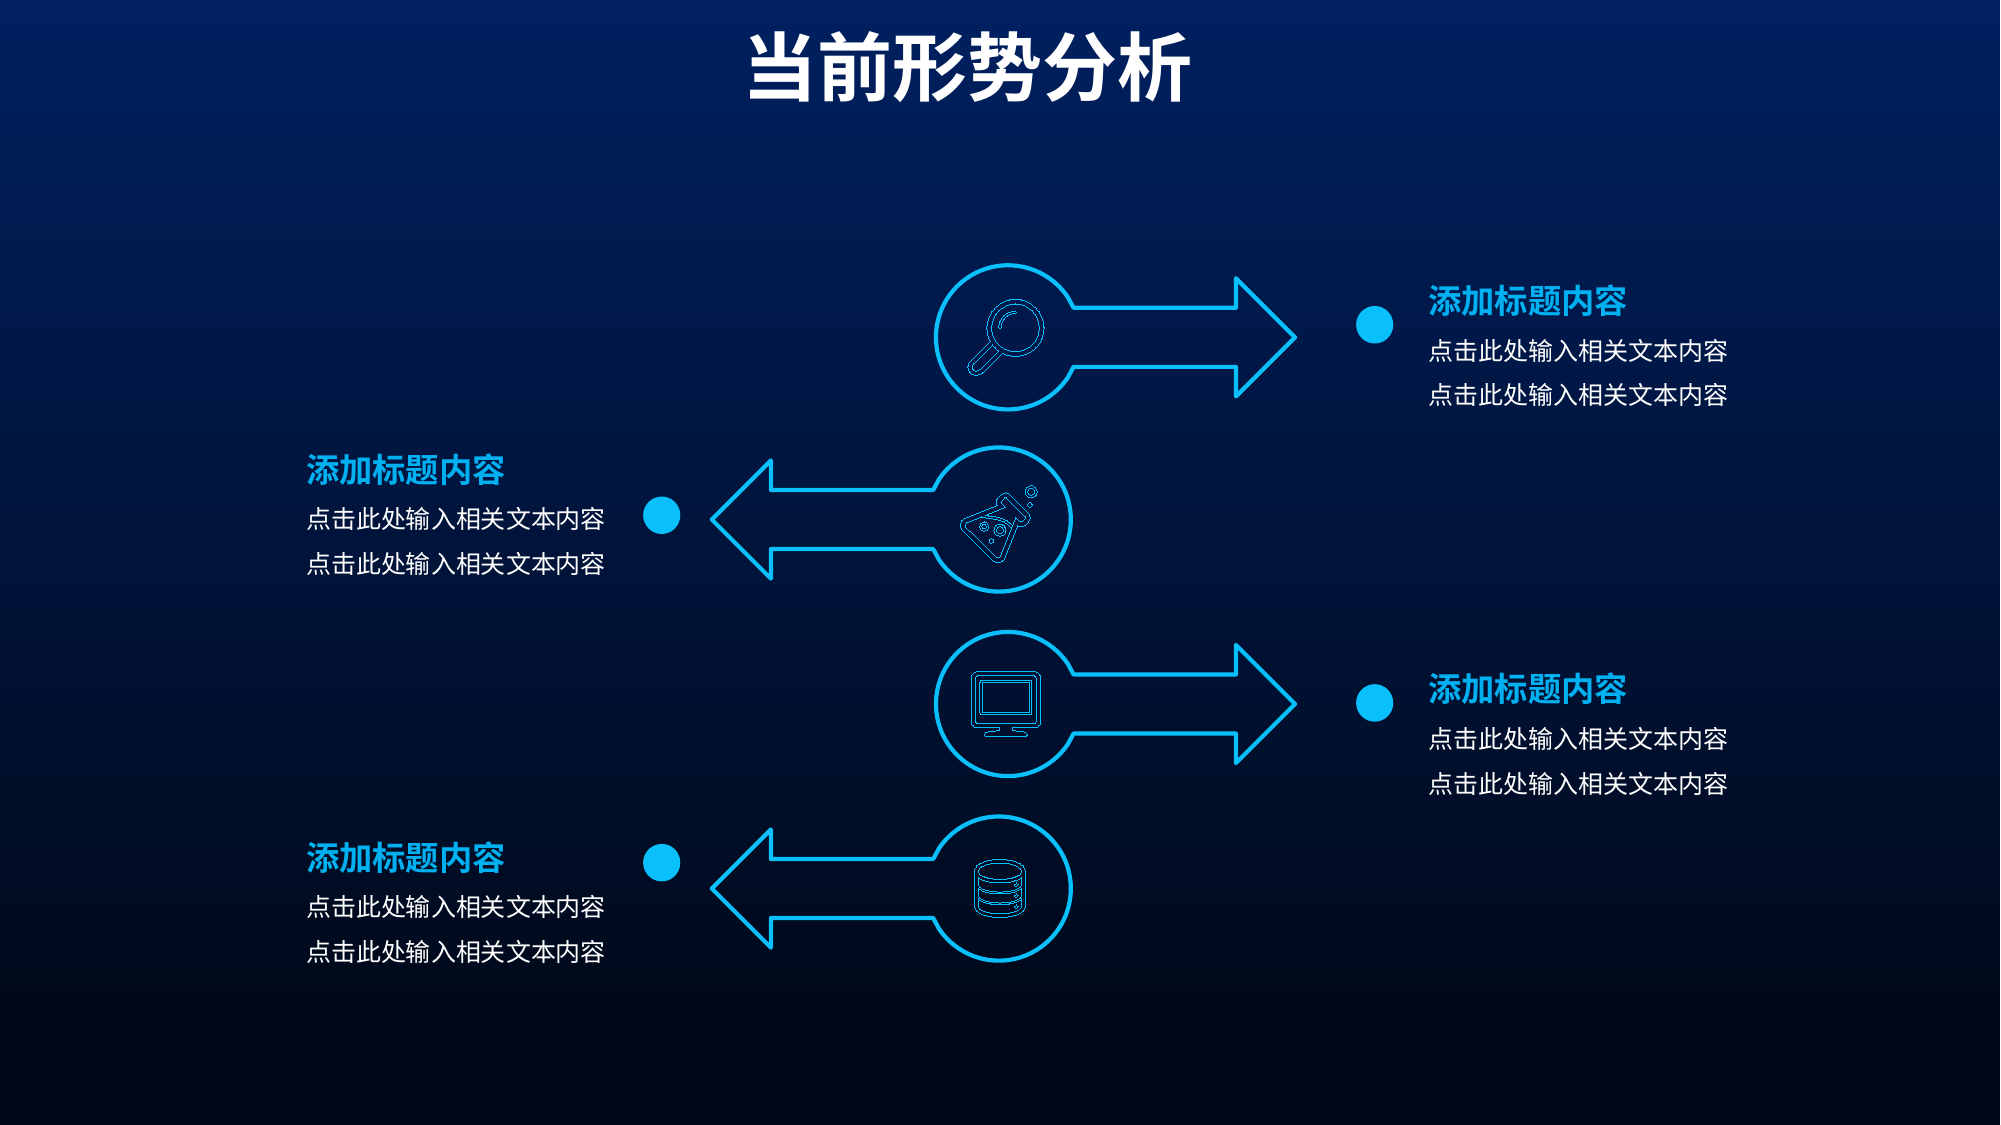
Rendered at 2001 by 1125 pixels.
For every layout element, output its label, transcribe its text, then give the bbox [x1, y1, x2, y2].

text_box [1025, 485, 1038, 498]
text_box [998, 311, 1017, 329]
text_box 添加标题内容 点击此处输入相关文本内容点击此处输入相关文本内容 [1428, 260, 1748, 410]
text_box [971, 671, 1041, 737]
text_box [967, 299, 1045, 376]
text_box [933, 629, 1298, 779]
text_box [643, 496, 681, 534]
text_box [709, 814, 1073, 963]
text_box [979, 521, 989, 532]
text_box 添加标题内容 点击此处输入相关文本内容点击此处输入相关文本内容 [1428, 648, 1748, 798]
text_box [1356, 684, 1394, 722]
text_box [974, 859, 1026, 918]
text_box 添加标题内容 点击此处输入相关文本内容点击此处输入相关文本内容 [306, 817, 626, 967]
text_box [979, 680, 1032, 715]
text_box 添加标题内容 点击此处输入相关文本内容点击此处输入相关文本内容 [306, 429, 626, 579]
text_box [933, 263, 1298, 412]
text_box 当前形势分析 [727, 12, 1590, 118]
text_box [709, 445, 1073, 594]
text_box [643, 843, 681, 882]
text_box [993, 524, 1006, 537]
text_box [1356, 306, 1394, 344]
text_box [960, 492, 1031, 563]
